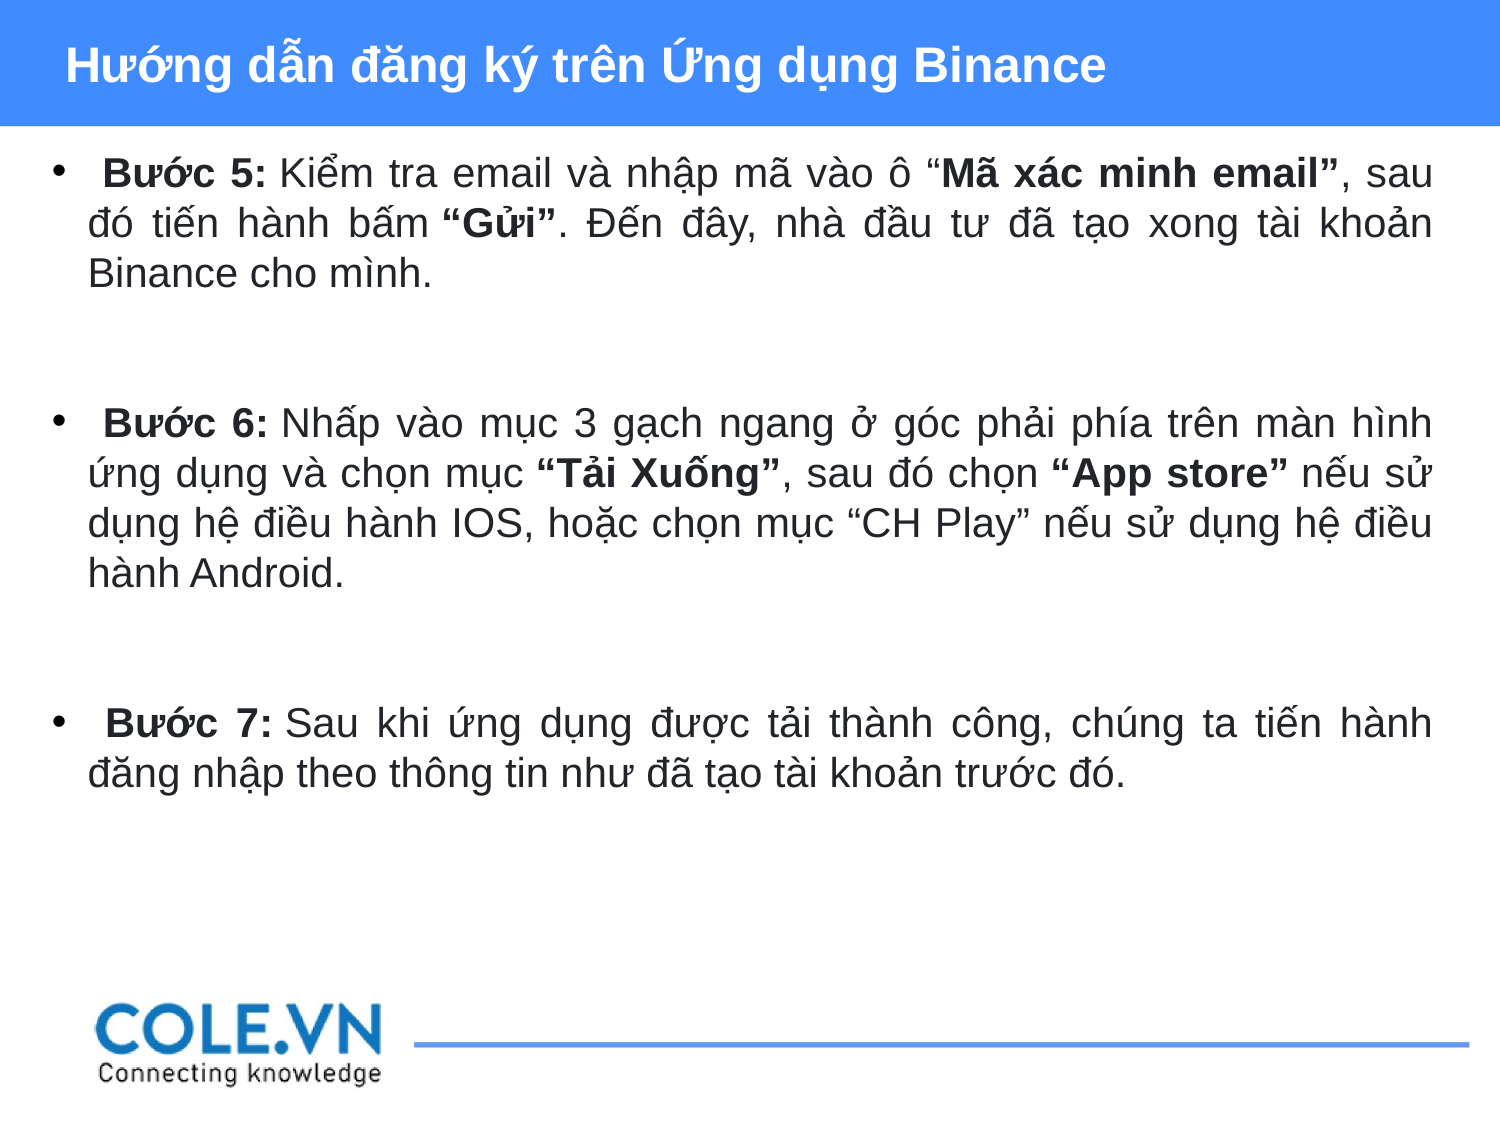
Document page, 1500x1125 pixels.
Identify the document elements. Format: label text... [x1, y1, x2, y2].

text_box Bước 5: Kiểm tra email và nhập mã vào ô “Mã xác minh email”, sau đó tiến hành bấm “Gửi”. Đến đây, nhà đầu tư đã tạo xong tài khoản Binance cho mình. Bước 6: Nhấp vào mục 3 gạch ngang ở góc phải phía trên màn hình ứng dụng và chọn mục “Tải Xuống”, sau đó chọn “App store” nếu sử dụng hệ điều hành IOS, hoặc chọn mục “CH Play” nếu sử dụng hệ điều hành Android. Bước 7: Sau khi ứng dụng được tải thành công, chúng ta tiến hành đăng nhập theo thông tin như đã tạo tài khoản trước đó. [36, 130, 1449, 856]
text_box Hướng dẫn đăng ký trên Ứng dụng Binance [49, 25, 1177, 101]
picture [0, 0, 1500, 1125]
